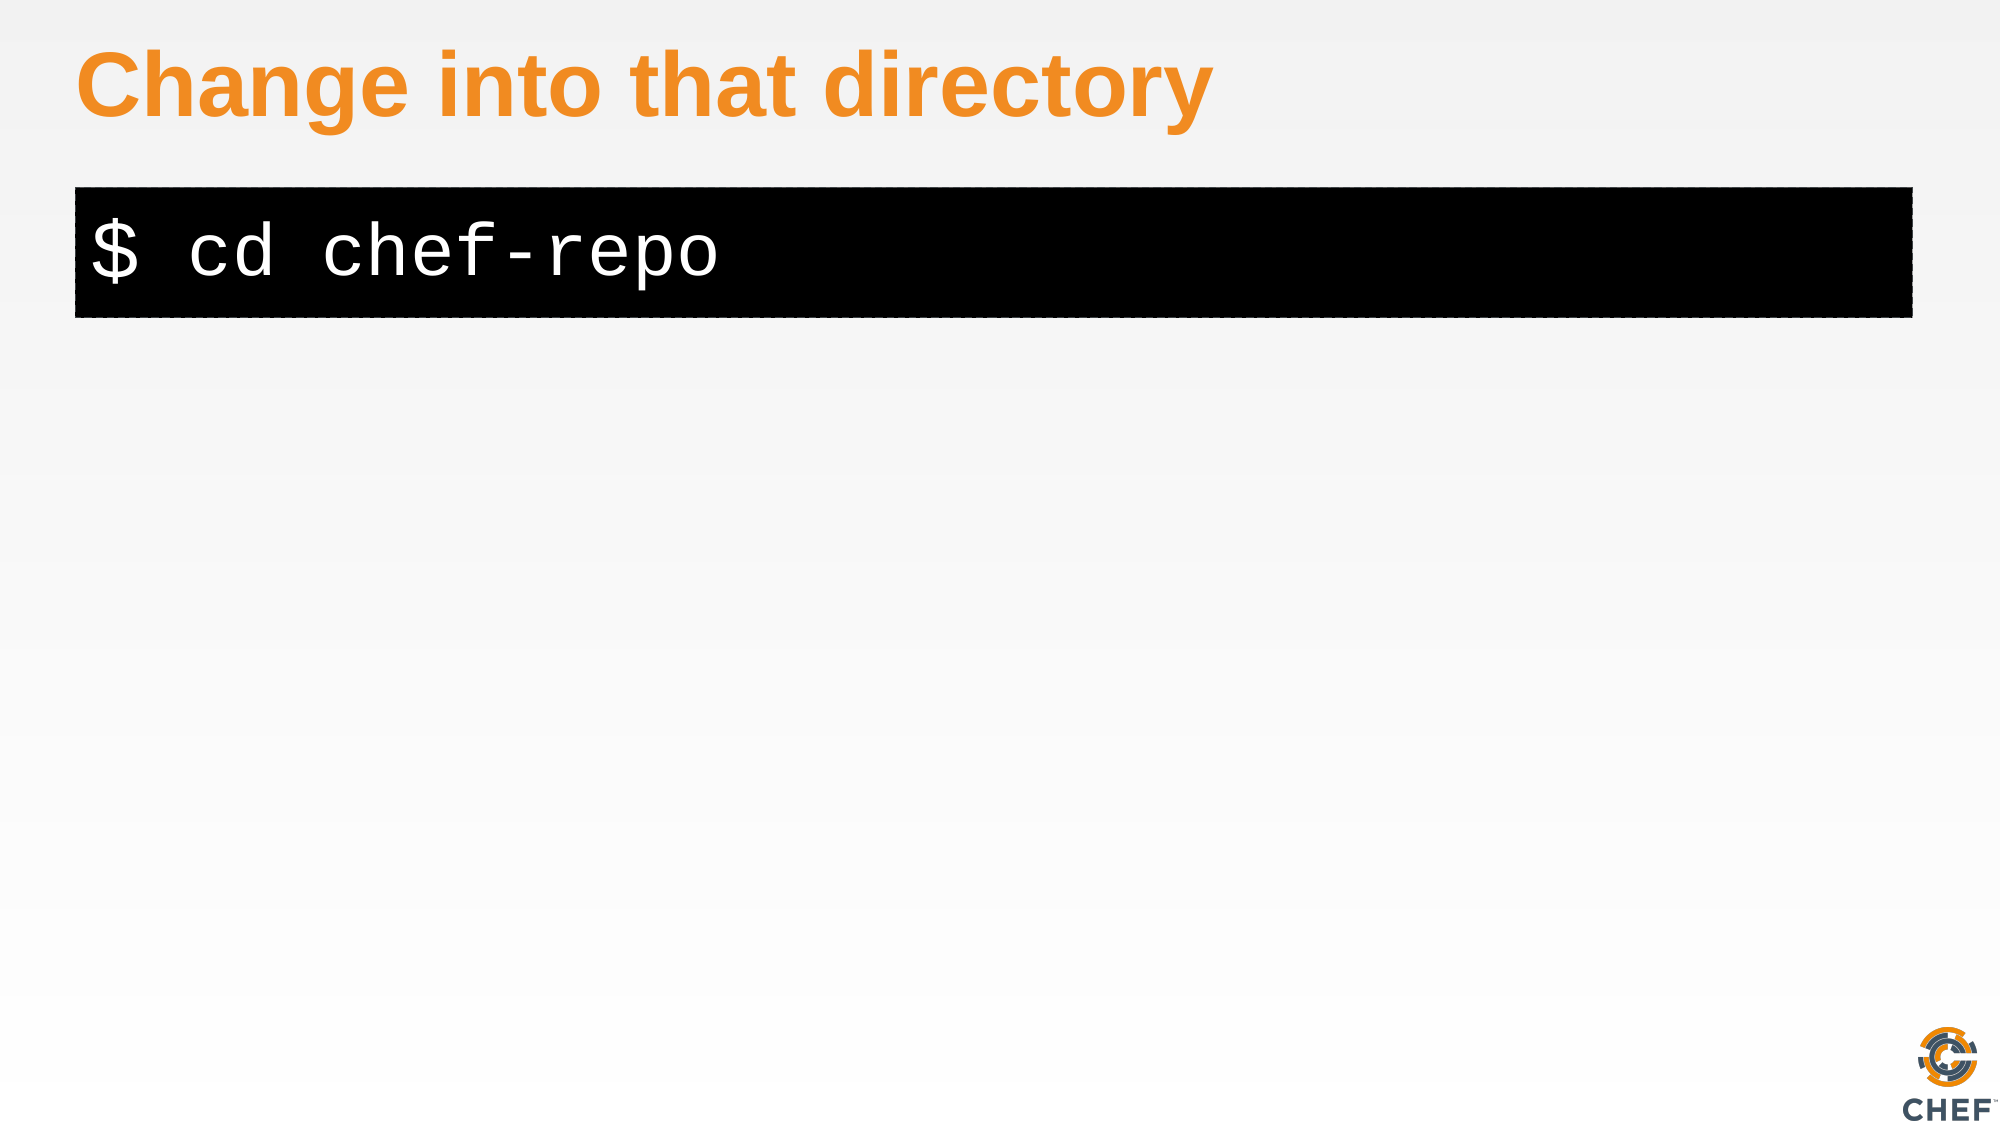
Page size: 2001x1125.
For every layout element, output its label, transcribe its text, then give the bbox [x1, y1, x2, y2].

title Change into that directory [75, 37, 1913, 140]
picture [1903, 1027, 1998, 1121]
list cd chef-repo [172, 201, 1908, 291]
